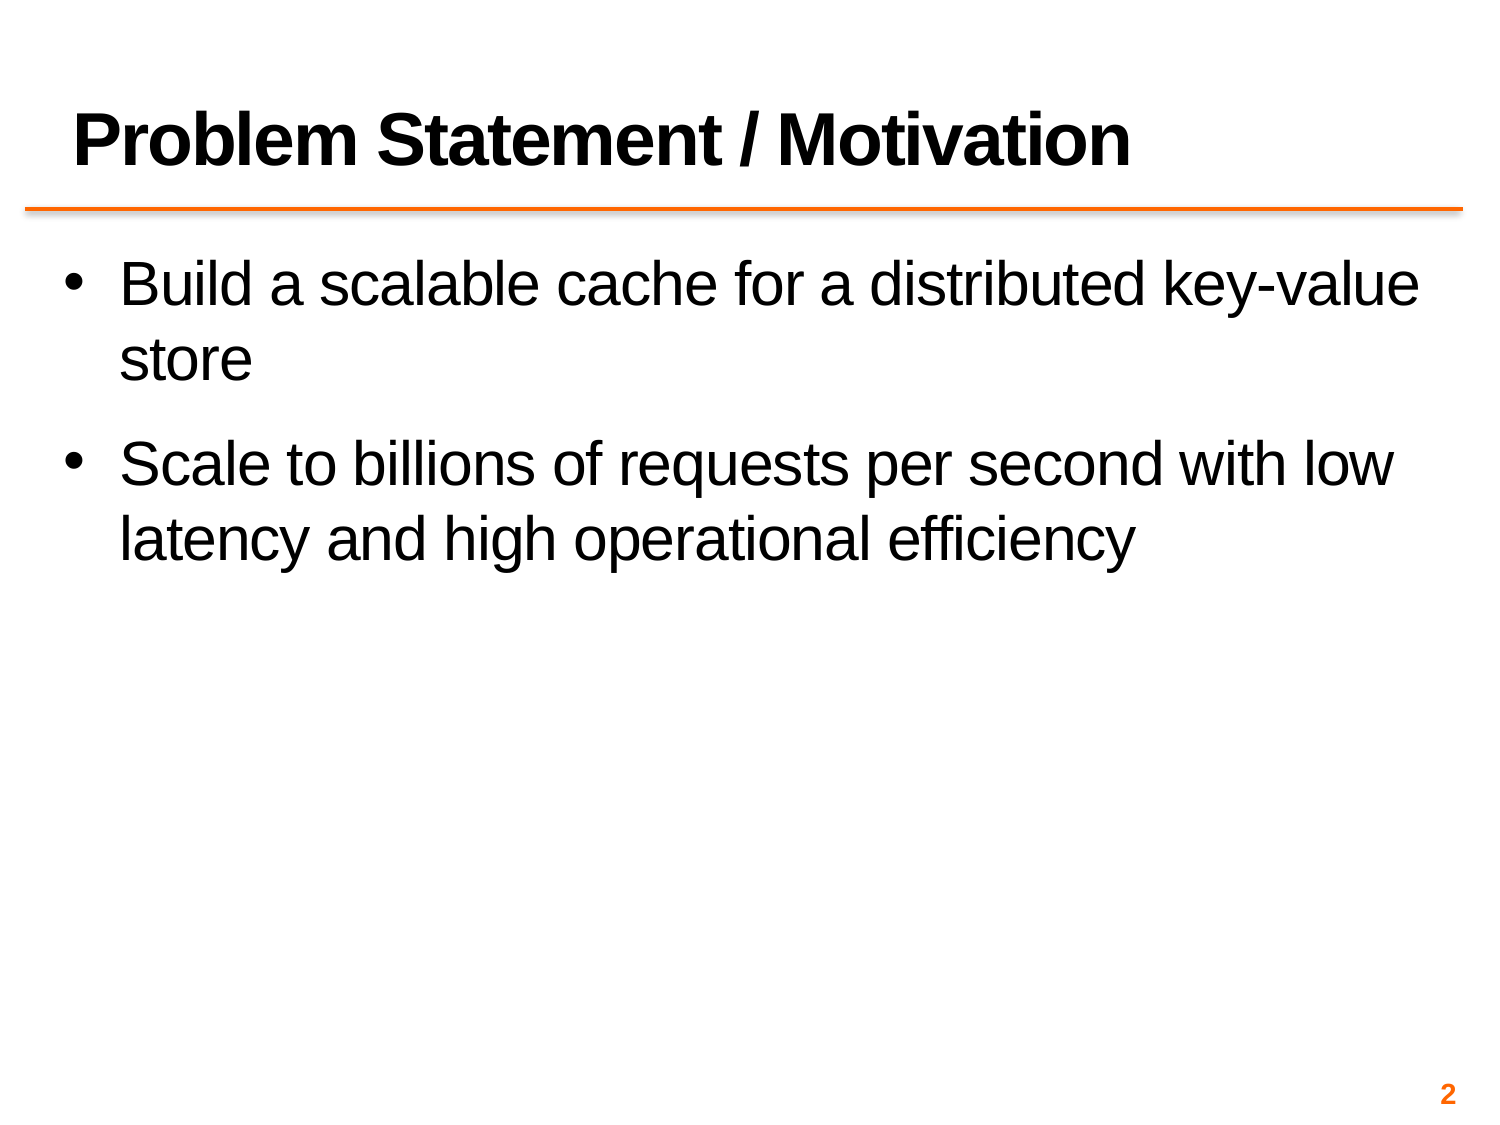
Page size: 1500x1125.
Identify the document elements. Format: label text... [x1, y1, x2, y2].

slide_number 2 [1112, 1074, 1463, 1110]
list Build a scalable cache for a distributed key-value store Scale to billions of requests per second with low latency and high operational efficiency [57, 237, 1463, 1063]
title Problem Statement / Motivation [57, 12, 1463, 188]
